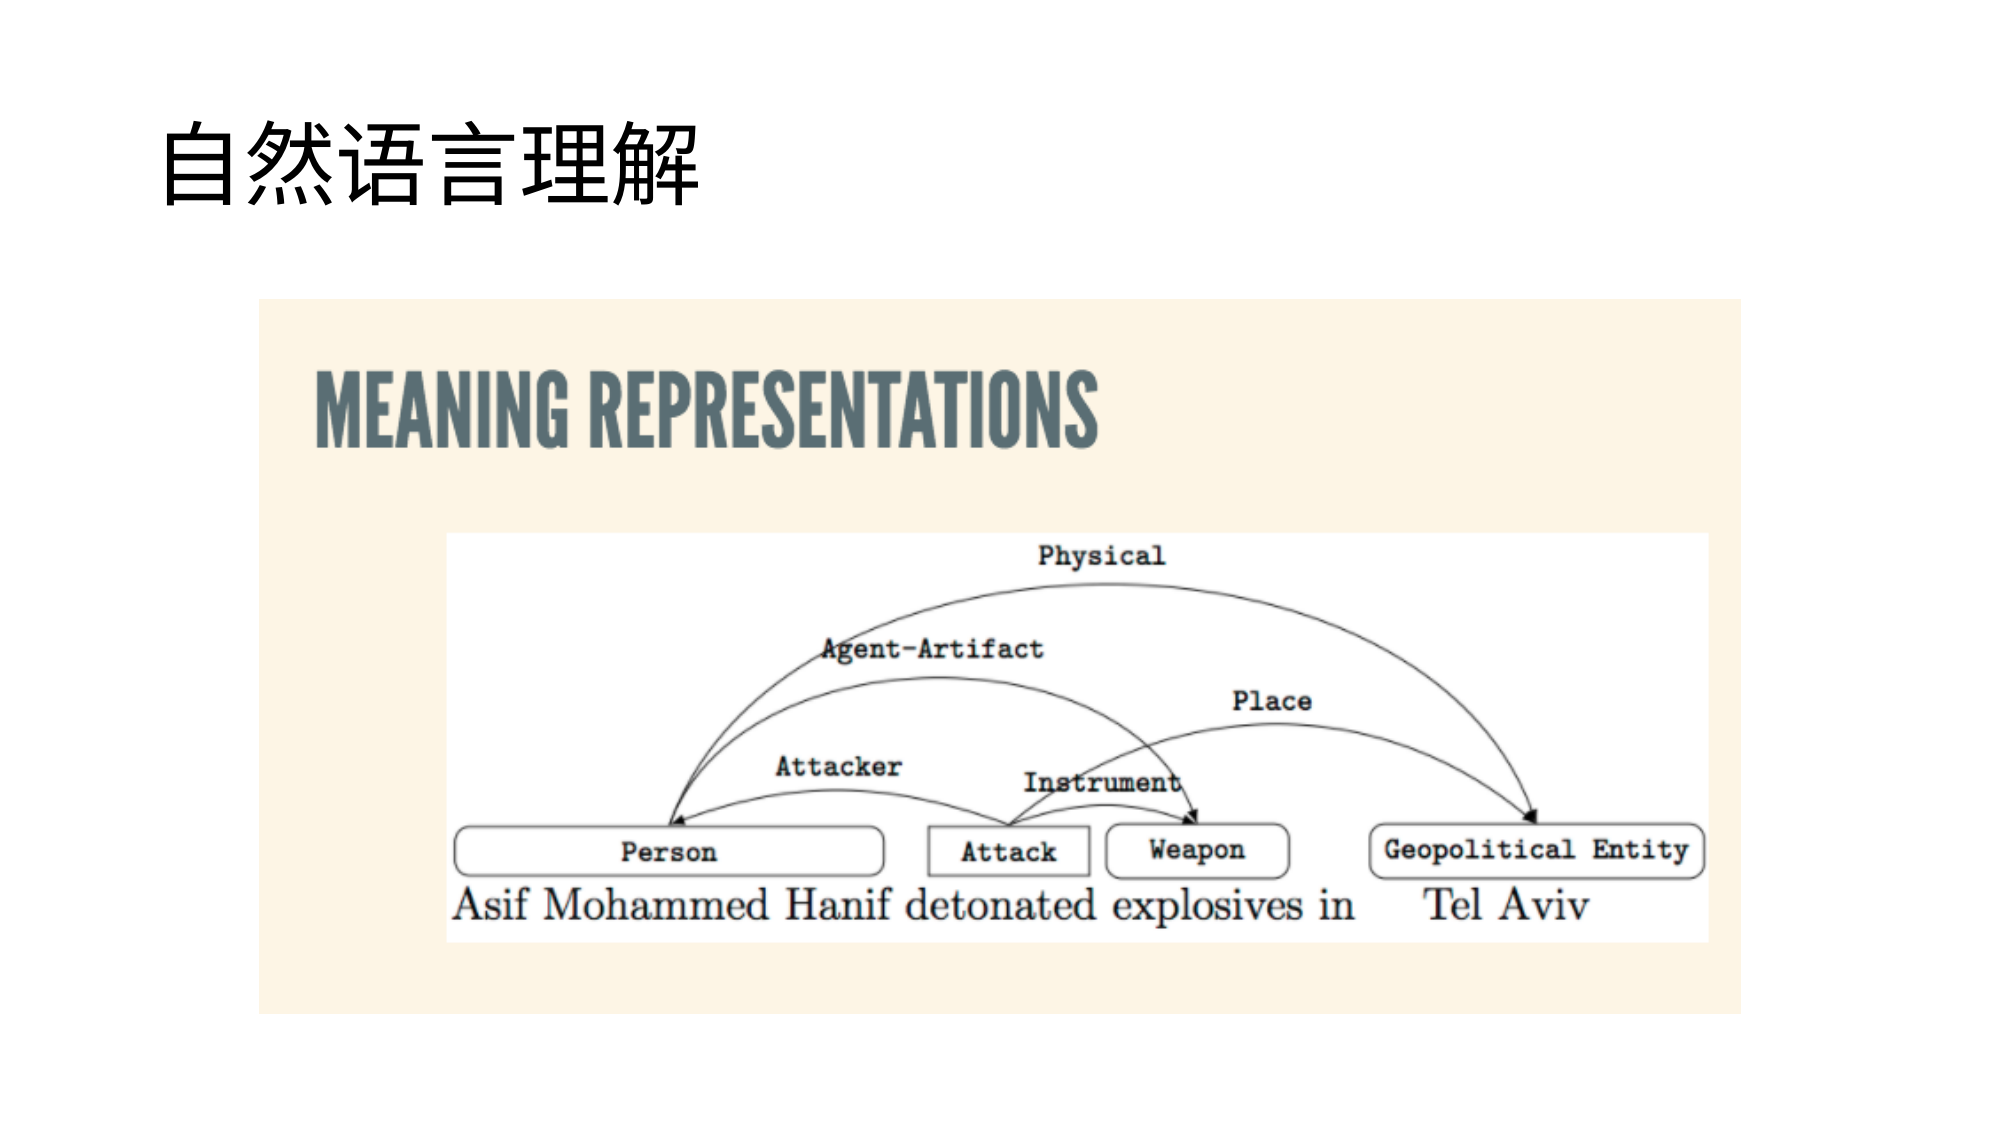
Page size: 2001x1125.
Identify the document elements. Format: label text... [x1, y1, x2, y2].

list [259, 299, 1741, 1014]
title 自然语言理解 [137, 59, 1863, 278]
